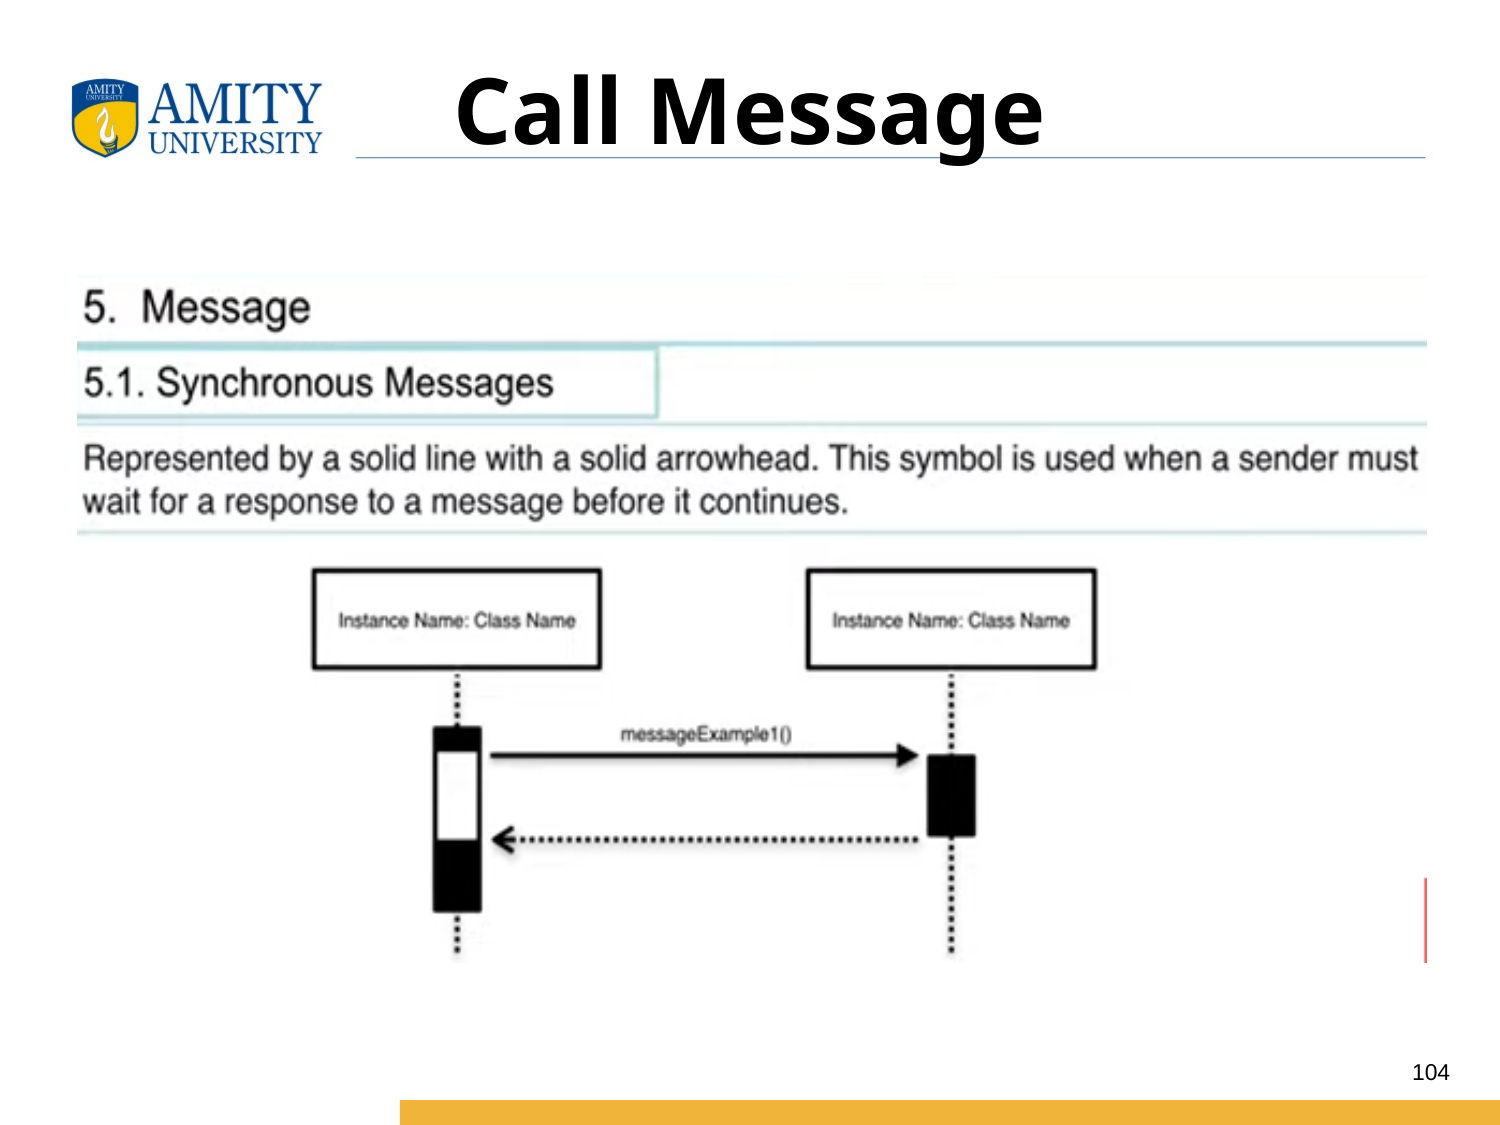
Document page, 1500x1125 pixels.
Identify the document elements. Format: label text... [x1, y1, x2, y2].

slide_number 104 [1115, 1049, 1466, 1125]
title Call Message [75, 45, 1425, 233]
picture [76, 274, 1428, 963]
picture [0, 0, 1500, 188]
